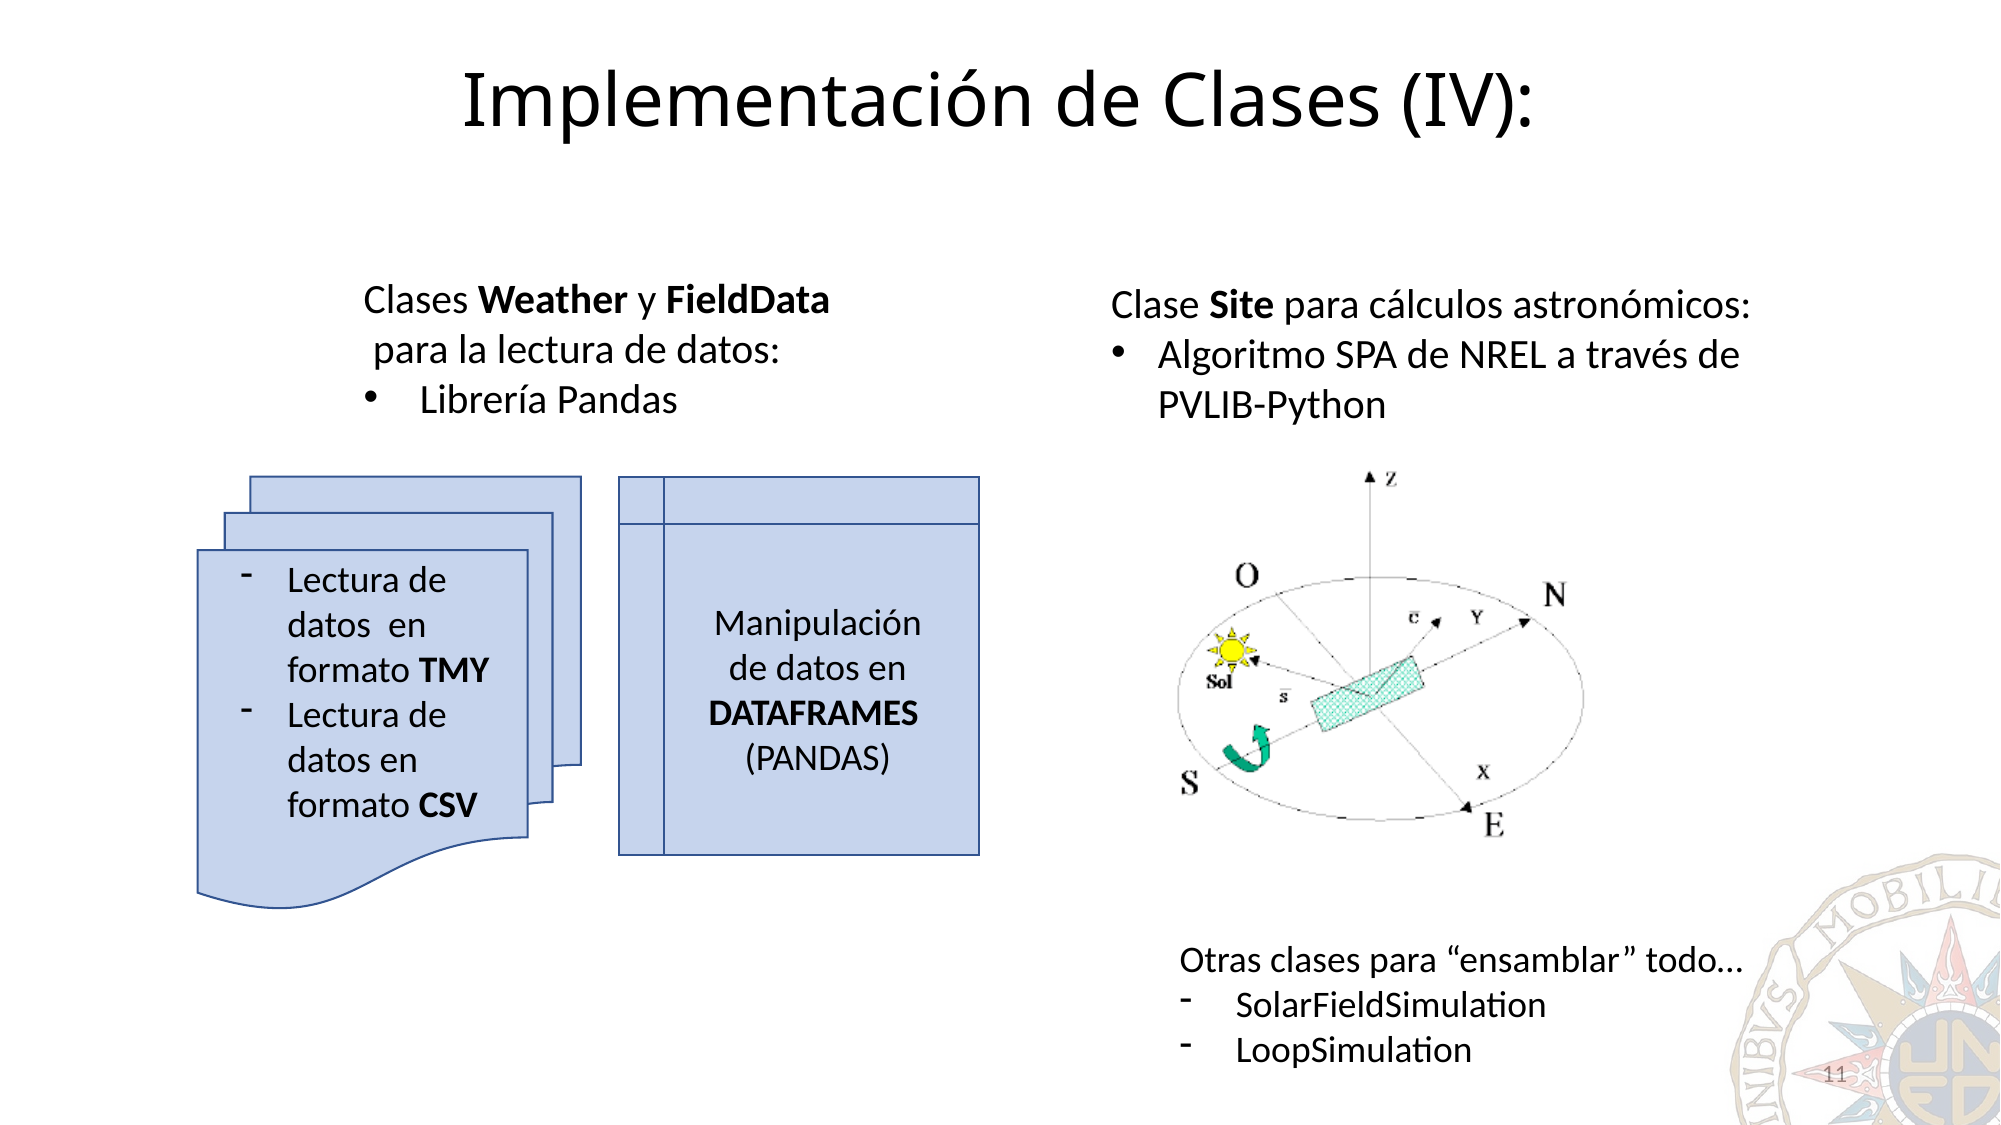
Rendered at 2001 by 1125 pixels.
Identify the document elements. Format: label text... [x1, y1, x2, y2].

text_box [618, 476, 980, 856]
picture [1123, 453, 1602, 851]
picture [1713, 839, 2000, 1125]
title Implementación de Clases (IV): [249, 54, 1750, 151]
text_box Clases Weather y FieldData para la lectura de datos: Librería Pandas [348, 264, 887, 479]
text_box Manipulación de datos en DATAFRAMES (PANDAS) [681, 590, 954, 785]
text_box Otras clases para “ensamblar” todo… SolarFieldSimulation LoopSimulation [1164, 928, 1713, 1123]
text_box Clase Site para cálculos astronómicos: Algoritmo SPA de NREL a través de PVLIB-Python [1096, 269, 1779, 434]
text_box Lectura de datos en formato TMY Lectura de datos en formato CSV [225, 547, 527, 833]
text_box [196, 475, 582, 910]
